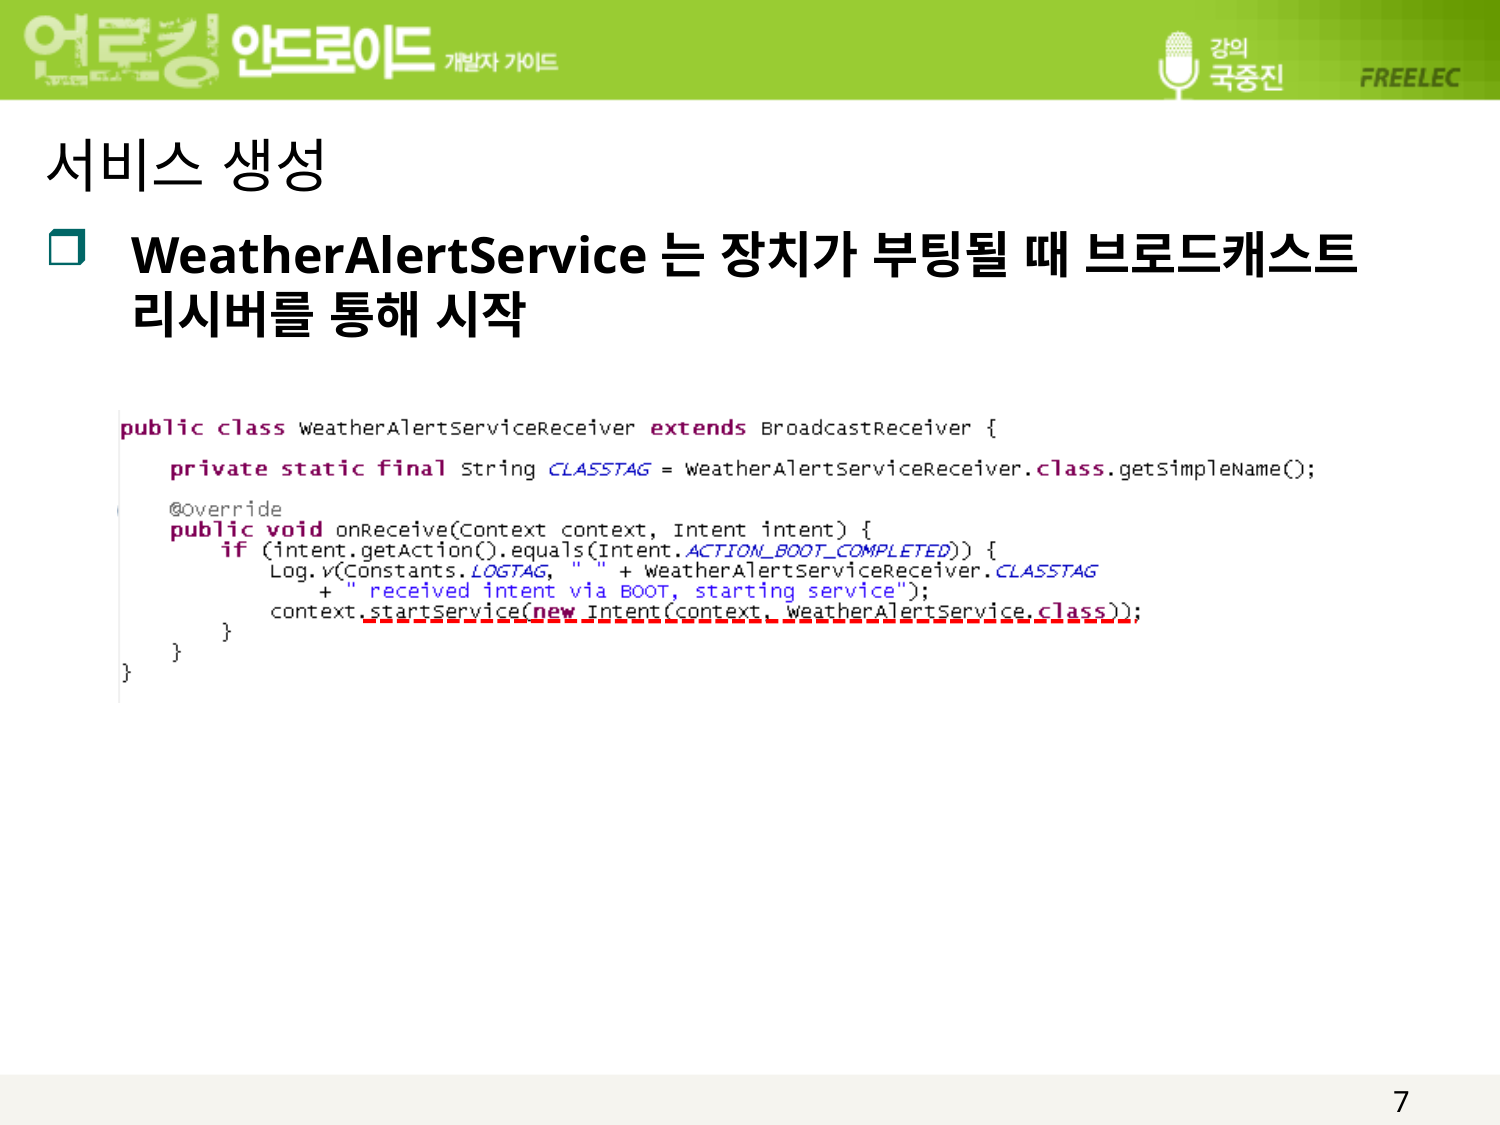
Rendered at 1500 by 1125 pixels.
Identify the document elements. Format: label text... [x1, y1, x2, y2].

title 서비스 생성 [29, 128, 1460, 200]
list WeatherAlertService는 장치가 부팅될 때 브로드캐스트 리시버를 통해 시작 [29, 215, 1448, 1067]
slide_number 7 [1074, 1075, 1426, 1121]
picture [0, 0, 1500, 1074]
